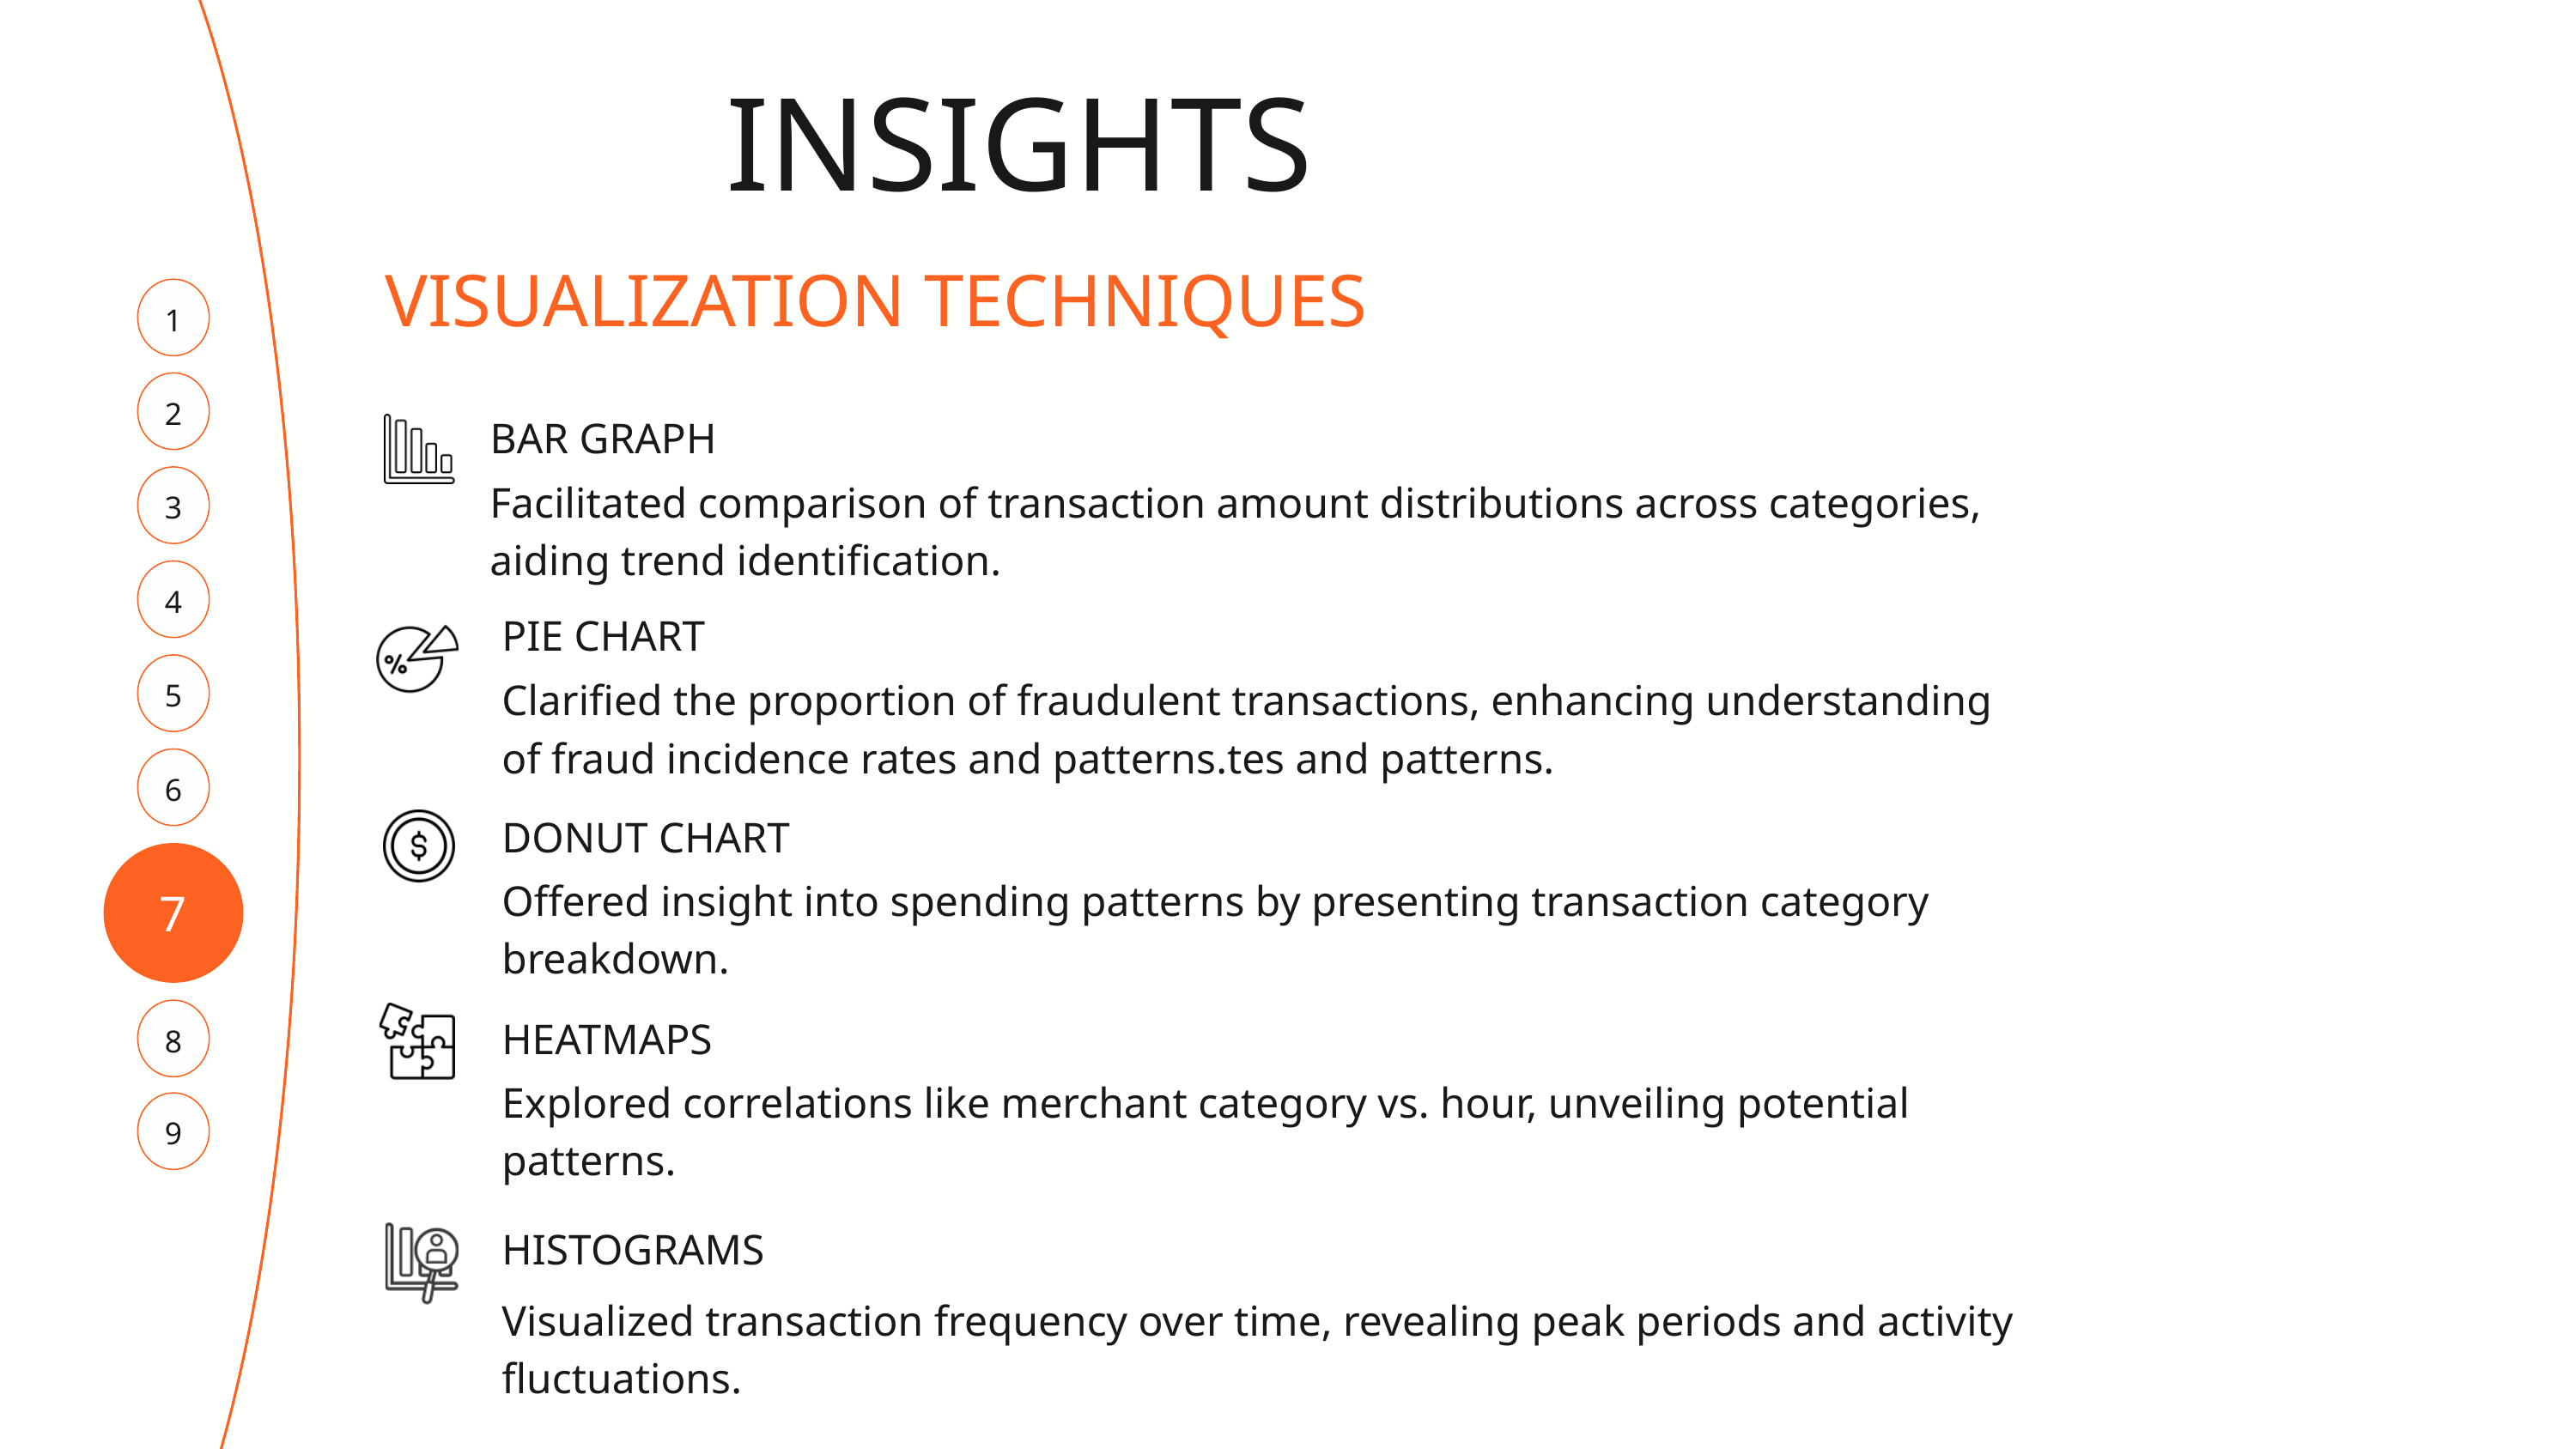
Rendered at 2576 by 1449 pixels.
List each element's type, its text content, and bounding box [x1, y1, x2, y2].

text_box Clarified the proportion of fraudulent transactions, enhancing understanding of fraud incidence rates and patterns.tes and patterns. [501, 666, 2032, 782]
text_box INSIGHTS [726, 77, 1536, 217]
text_box [385, 1222, 459, 1305]
text_box Facilitated comparison of transaction amount distributions across categories, aiding trend identification. [489, 469, 2020, 585]
text_box PIE CHART [501, 602, 1245, 660]
text_box HISTOGRAMS [501, 1216, 1245, 1274]
text_box [383, 809, 455, 882]
text_box HEATMAPS [501, 1004, 1245, 1063]
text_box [137, 373, 210, 450]
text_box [137, 654, 210, 732]
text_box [137, 466, 210, 544]
text_box [384, 414, 455, 484]
text_box Offered insight into spending patterns by presenting transaction category breakdown. [501, 867, 2032, 983]
text_box [375, 624, 459, 695]
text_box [137, 561, 210, 638]
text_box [137, 749, 210, 826]
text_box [137, 999, 210, 1077]
text_box [379, 1003, 455, 1080]
text_box BAR GRAPH [489, 404, 1233, 463]
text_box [137, 278, 210, 356]
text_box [103, 842, 244, 984]
text_box Explored correlations like merchant category vs. hour, unveiling potential patterns. [501, 1069, 2032, 1185]
text_box DONUT CHART [501, 803, 1245, 861]
text_box Visualized transaction frequency over time, revealing peak periods and activity fluctuations. [501, 1286, 2032, 1449]
text_box VISUALIZATION TECHNIQUES [385, 240, 1663, 342]
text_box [0, 0, 301, 1449]
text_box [137, 1092, 210, 1170]
